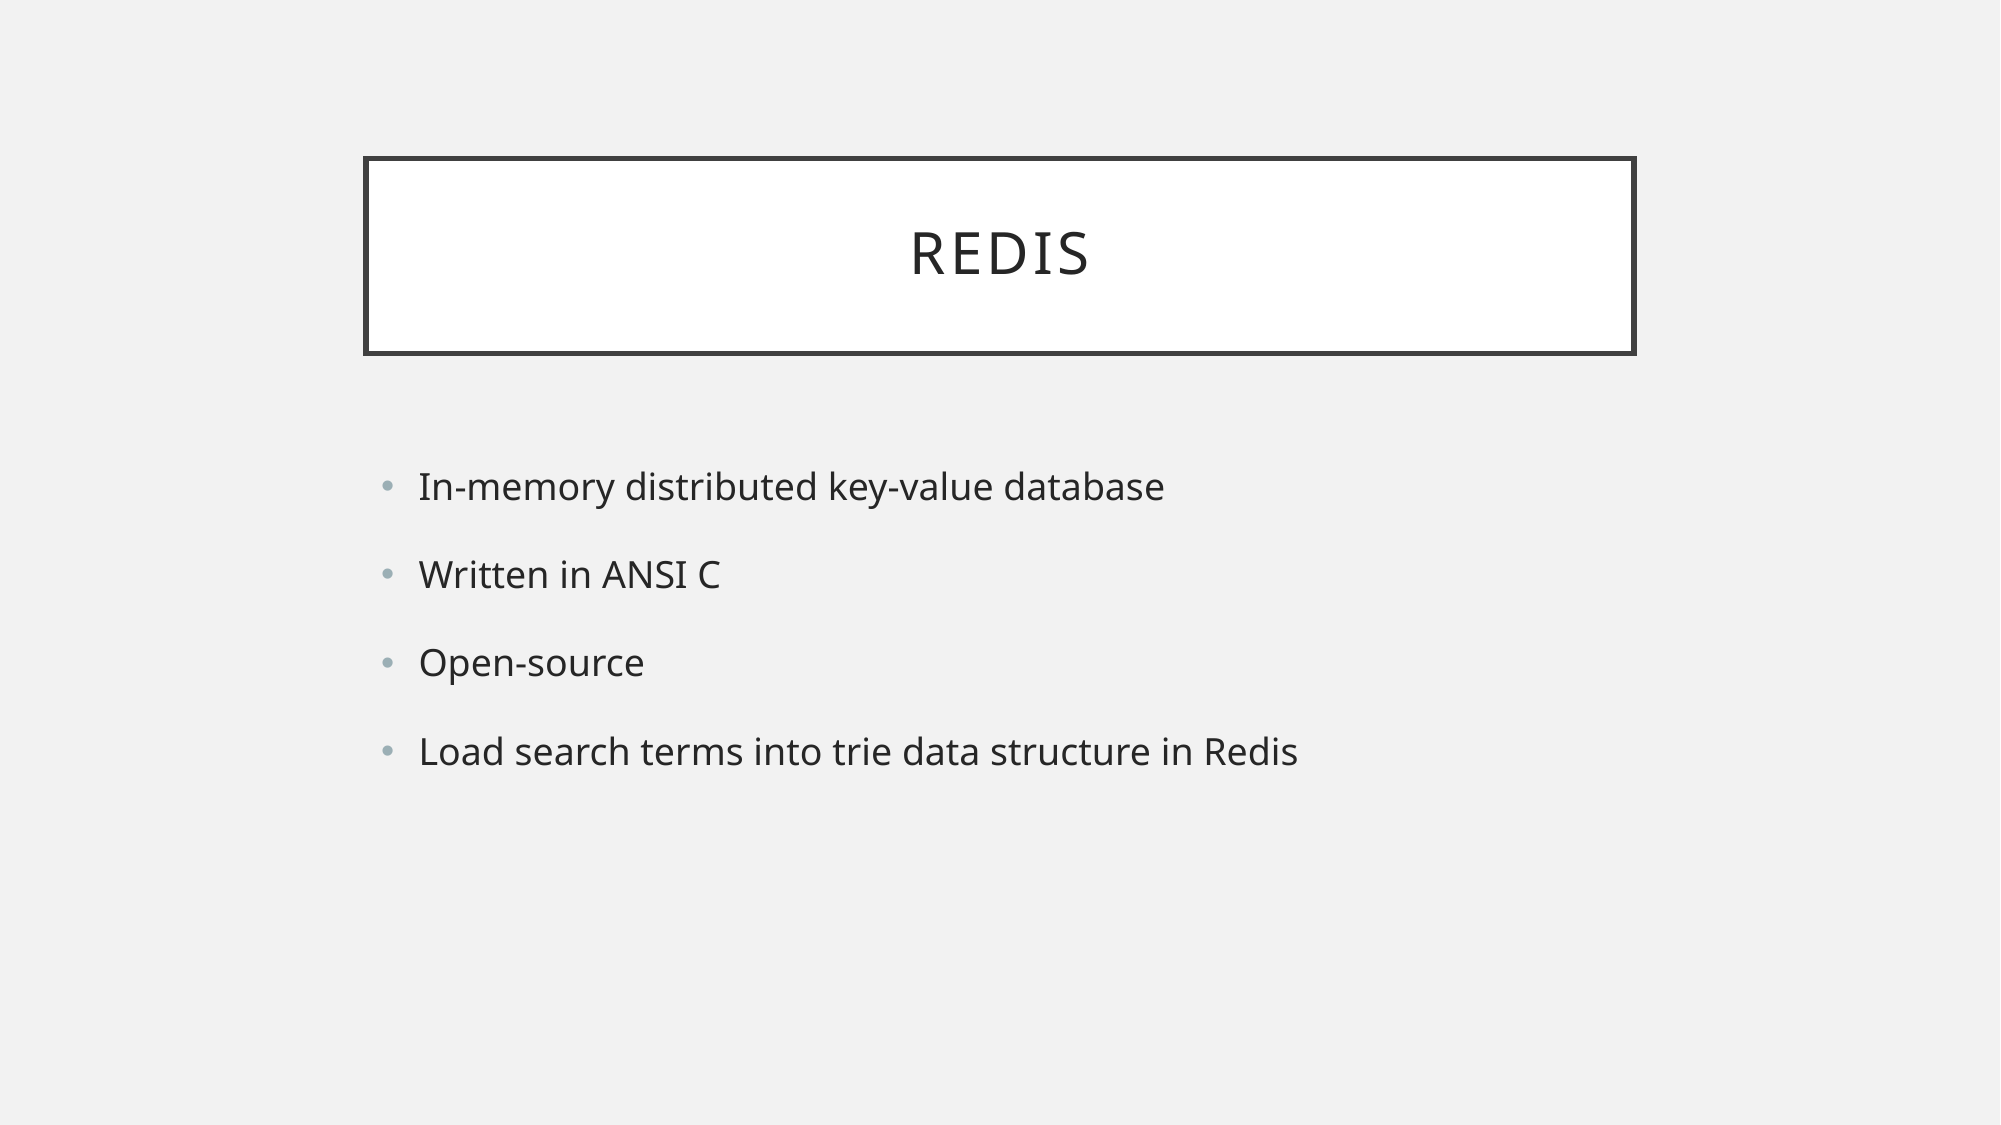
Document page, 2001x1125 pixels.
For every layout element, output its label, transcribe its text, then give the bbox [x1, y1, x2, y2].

list In-memory distributed key-value database Written in ANSI C Open-source Load search terms into trie data structure in Redis [366, 432, 1634, 942]
title Redis [363, 156, 1637, 356]
